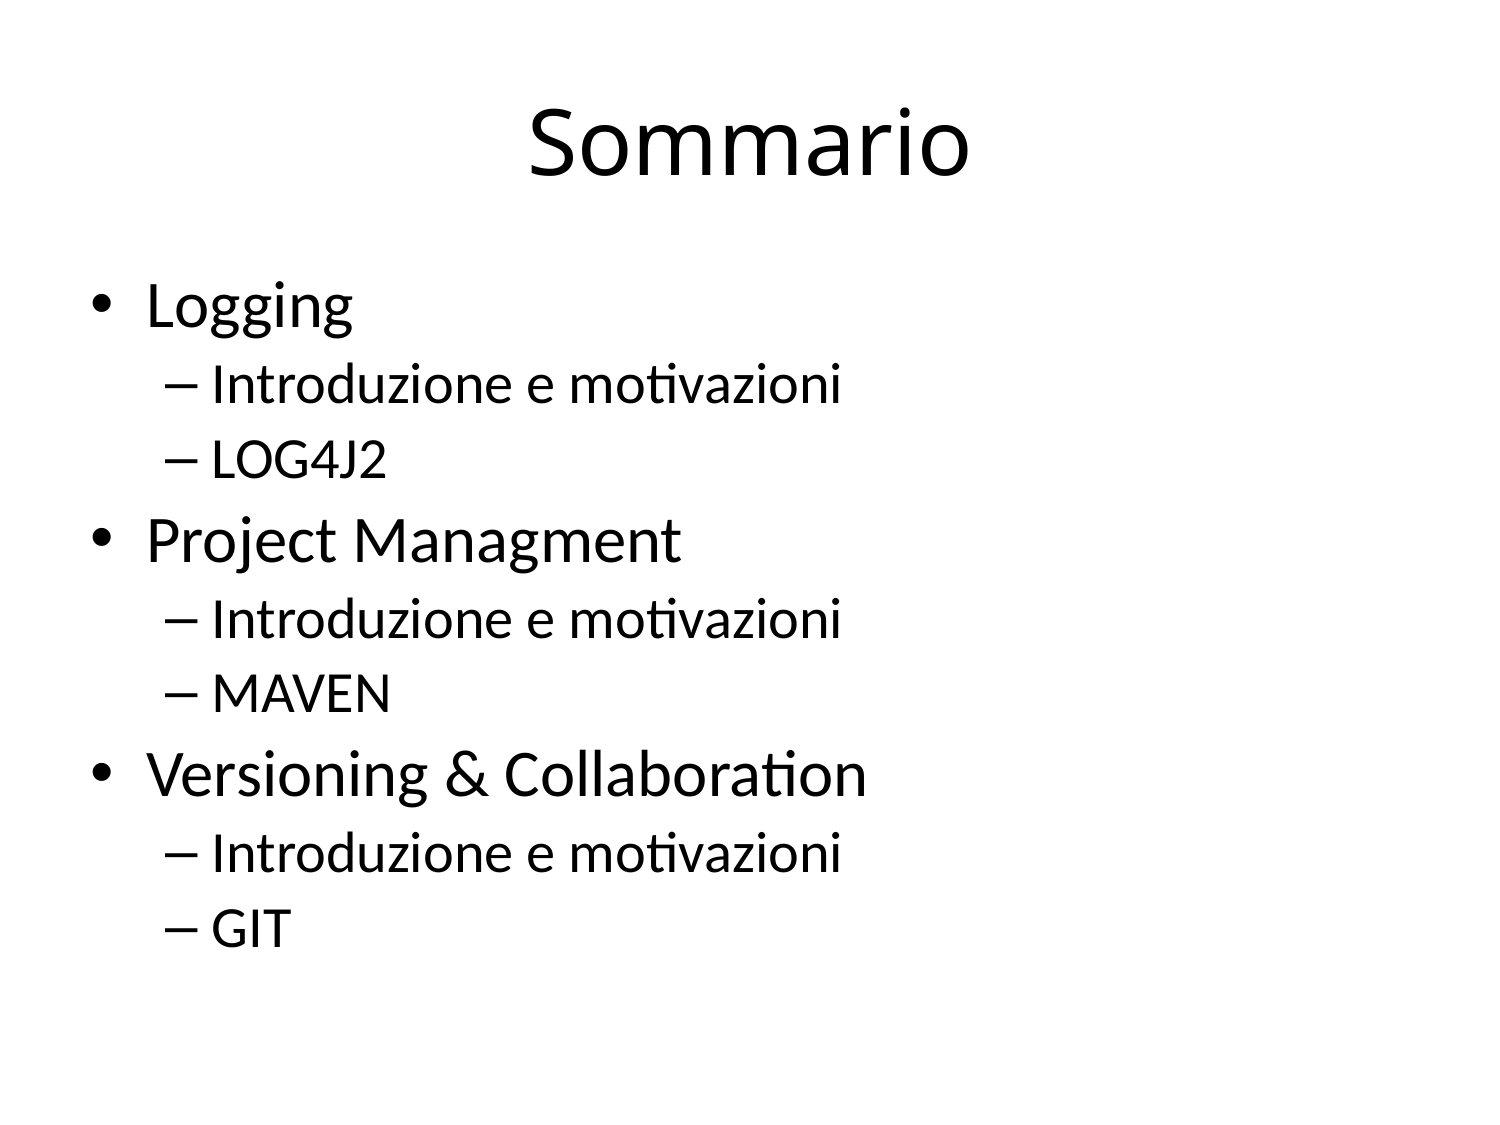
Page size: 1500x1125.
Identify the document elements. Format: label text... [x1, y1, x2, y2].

title Sommario [75, 45, 1425, 233]
list Logging Introduzione e motivazioni LOG4J2 Project Managment Introduzione e motivazioni MAVEN Versioning & Collaboration Introduzione e motivazioni GIT [75, 262, 1425, 1005]
